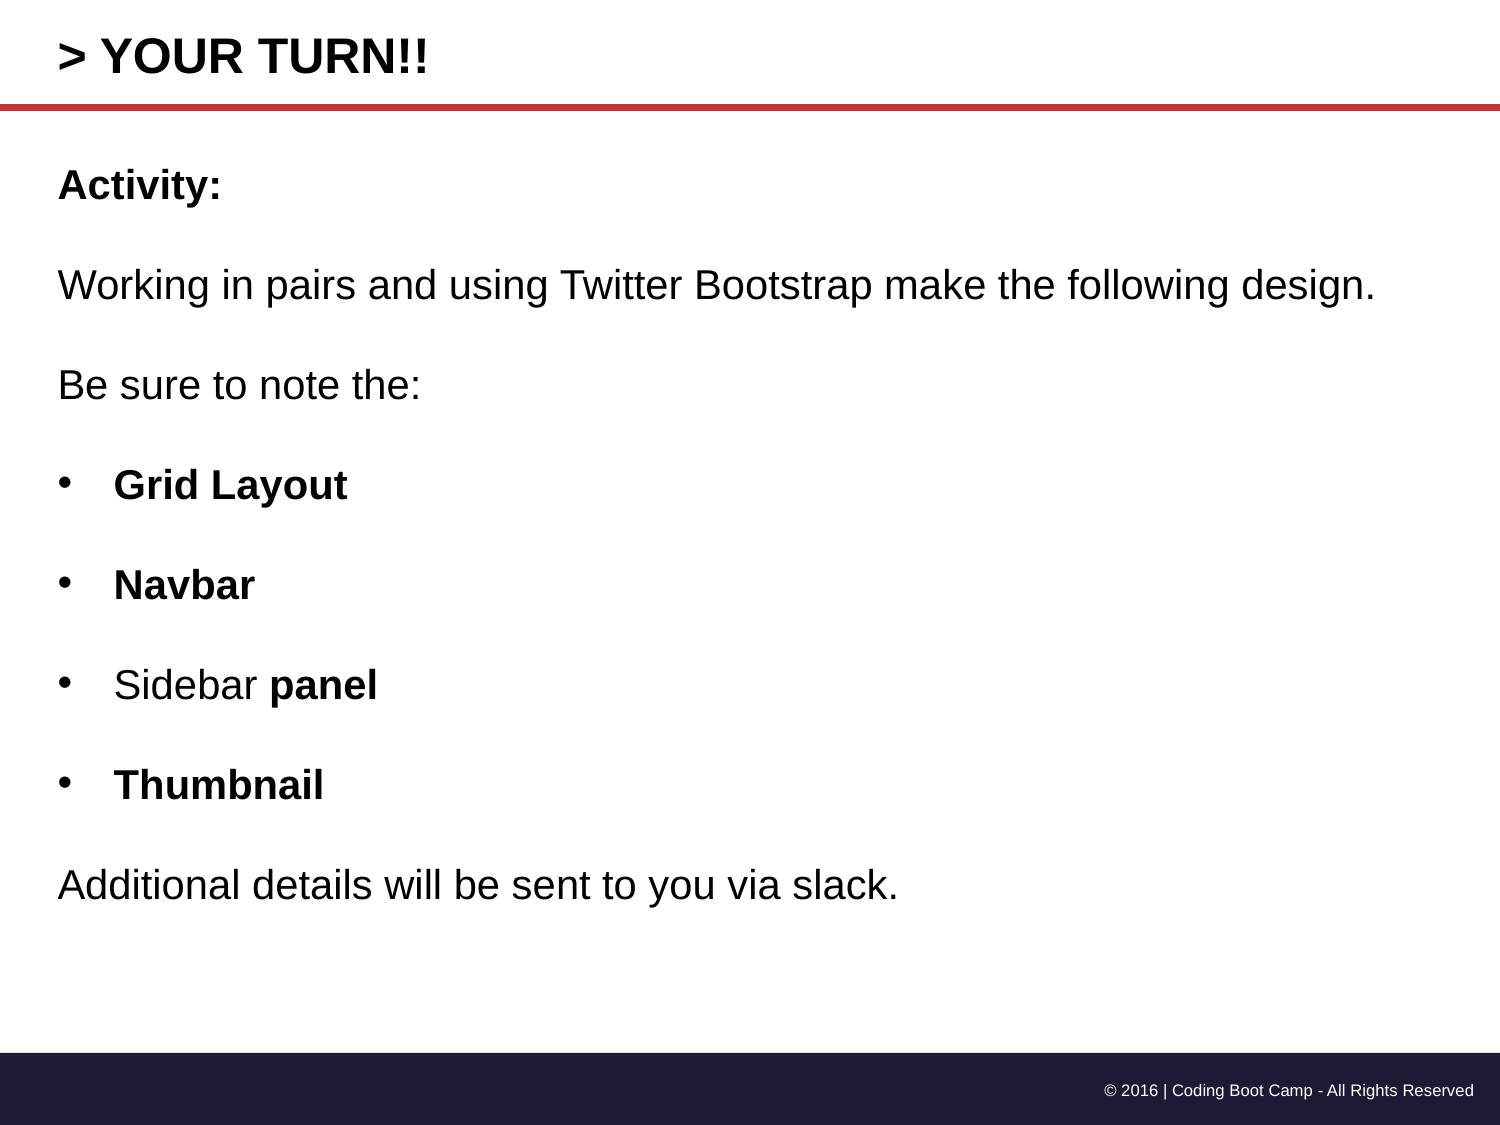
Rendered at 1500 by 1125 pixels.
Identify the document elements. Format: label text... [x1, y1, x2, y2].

text_box > YOUR TURN!! [50, 16, 913, 91]
text_box Activity: Working in pairs and using Twitter Bootstrap make the following design. Be sure to note the: Grid Layout Navbar Sidebar panel Thumbnail Additional details will be sent to you via slack. [49, 149, 1475, 916]
